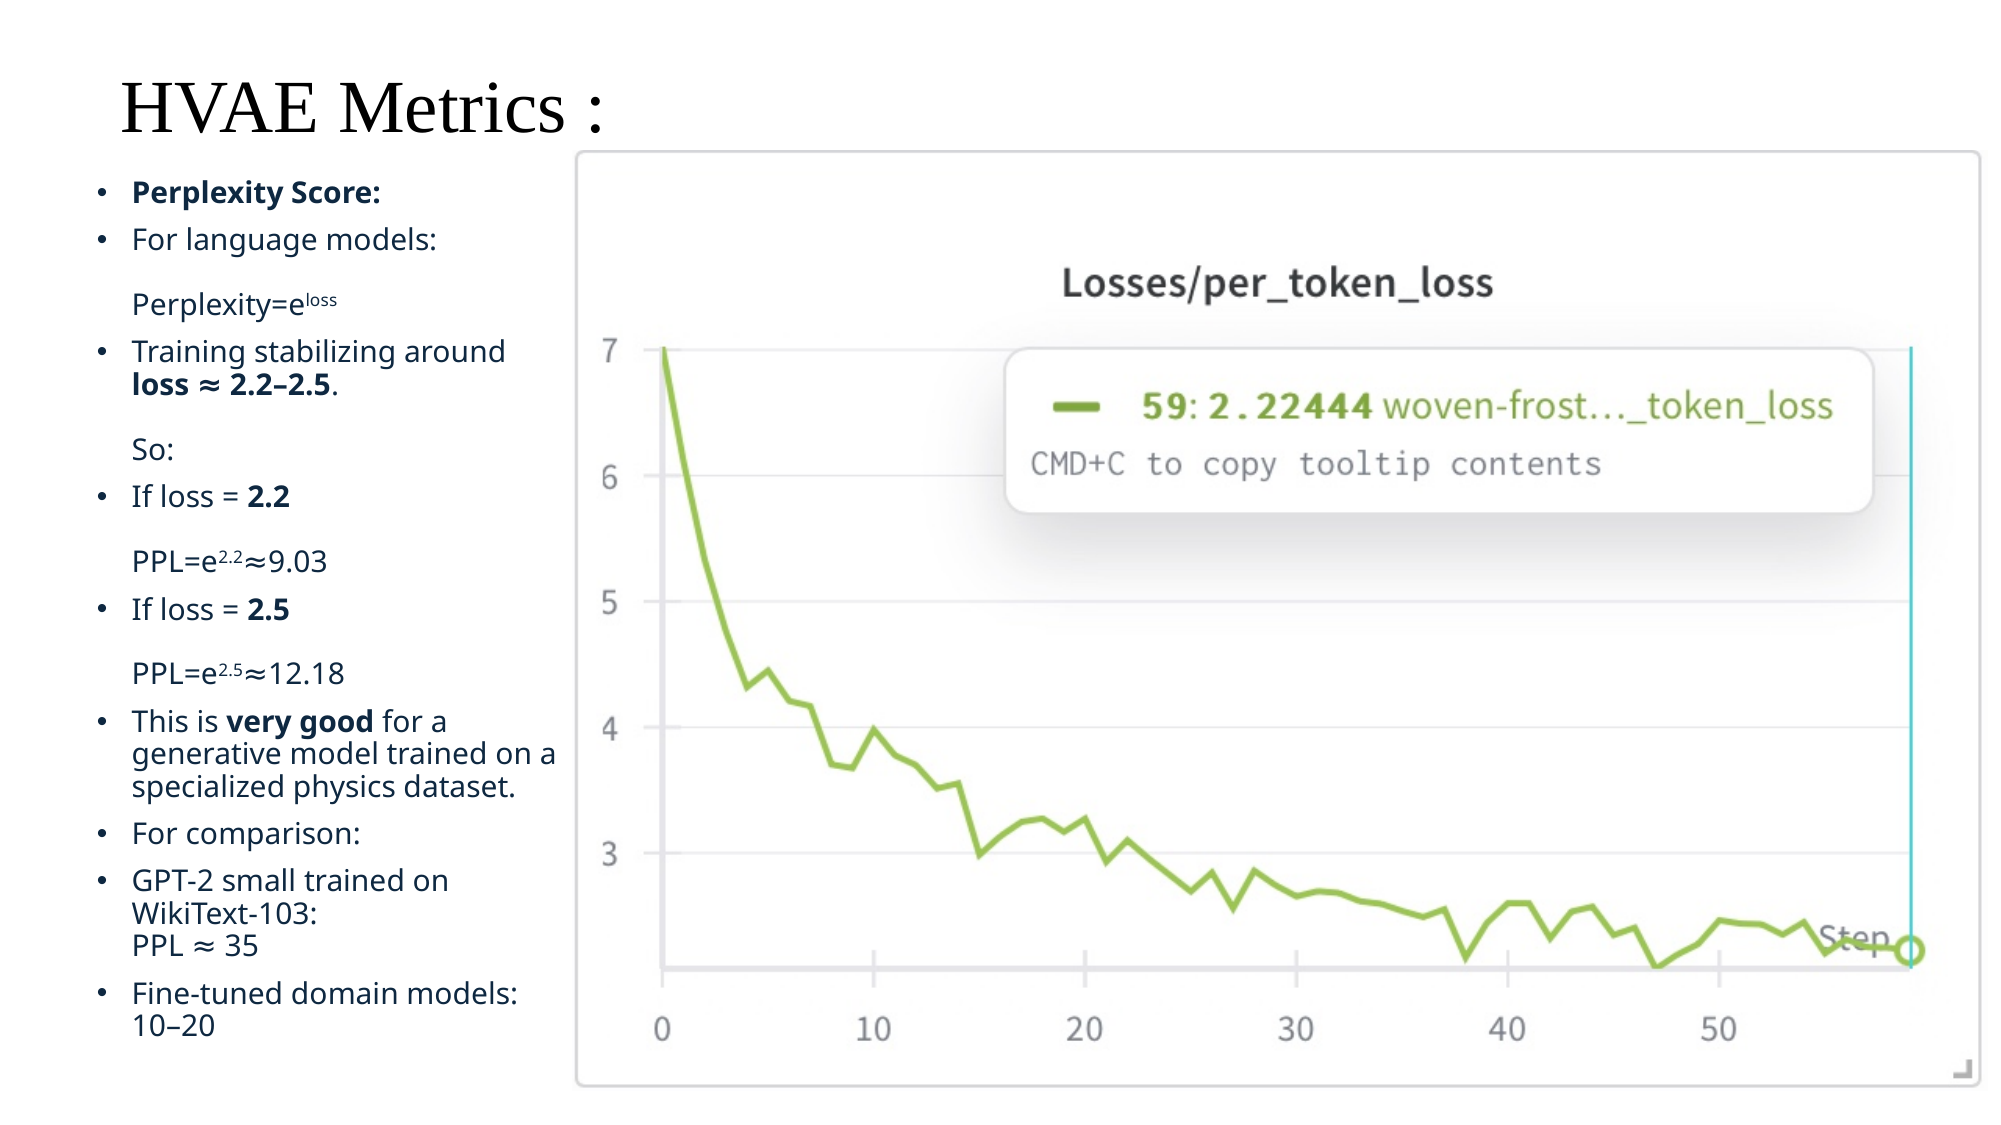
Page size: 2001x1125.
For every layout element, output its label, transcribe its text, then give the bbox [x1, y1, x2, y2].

text_box Perplexity Score: For language models: Perplexity=eloss Training stabilizing around loss ≈ 2.2–2.5. So: If loss = 2.2 PPL=e2.2≈9.03 If loss = 2.5 PPL=e2.5≈12.18 This is very good for a generative model trained on a specialized physics dataset. For comparison: GPT-2 small trained on WikiText-103: PPL ≈ 35 Fine-tuned domain models: 10–20 [81, 169, 571, 1058]
picture [571, 149, 1989, 1092]
title HVAE Metrics : [105, 59, 1988, 169]
